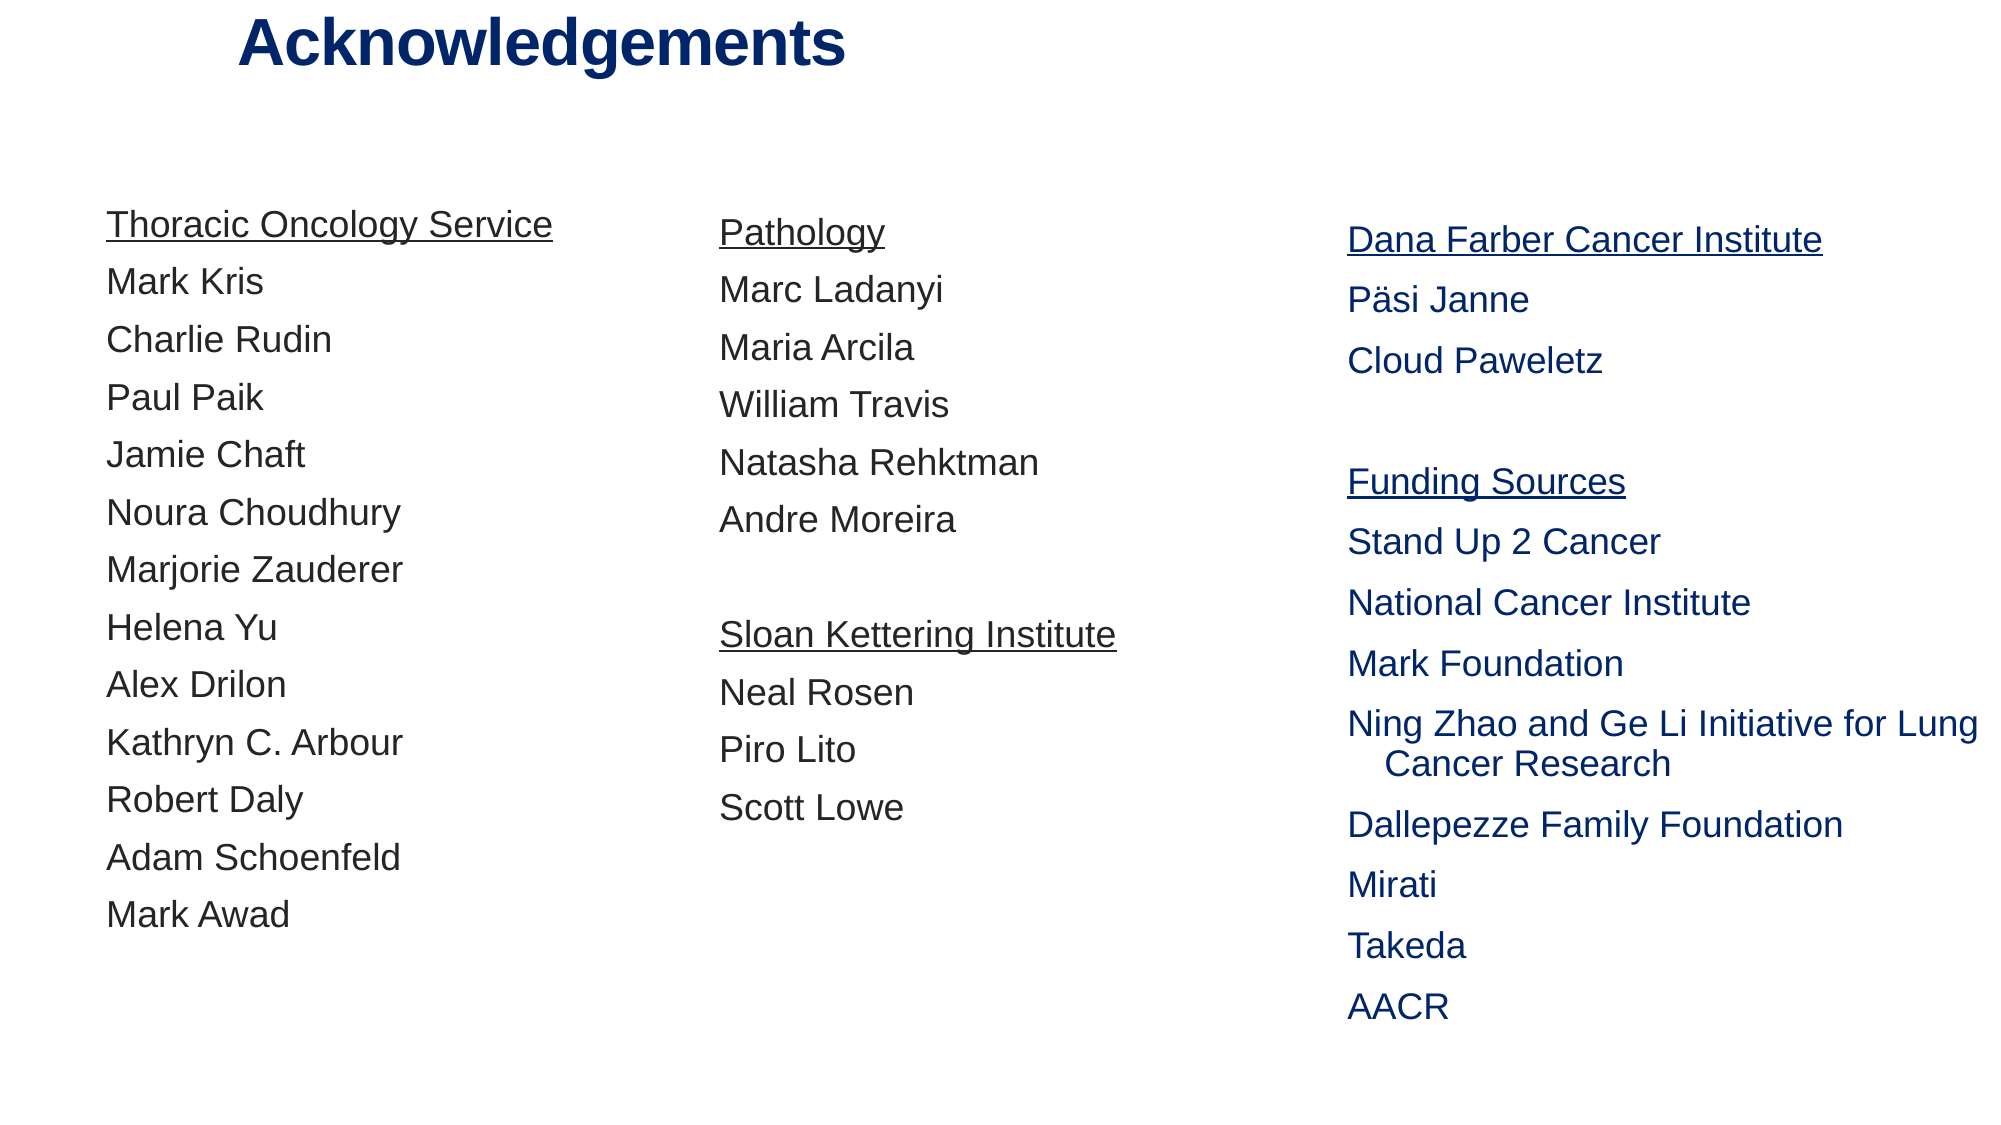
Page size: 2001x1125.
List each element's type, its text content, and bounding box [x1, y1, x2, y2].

title Acknowledgements [237, 7, 1963, 212]
text_box Dana Farber Cancer Institute Päsi Janne Cloud Paweletz Funding Sources Stand Up 2 Cancer National Cancer Institute Mark Foundation Ning Zhao and Ge Li Initiative for Lung Cancer Research Dallepezze Family Foundation Mirati Takeda AACR [1332, 212, 1995, 1038]
list Pathology Marc Ladanyi Maria Arcila William Travis Natasha Rehktman Andre Moreira Sloan Kettering Institute Neal Rosen Piro Lito Scott Lowe [719, 207, 1382, 1033]
list Thoracic Oncology Service Mark Kris Charlie Rudin Paul Paik Jamie Chaft Noura Choudhury Marjorie Zauderer Helena Yu Alex Drilon Kathryn C. Arbour Robert Daly Adam Schoenfeld Mark Awad [106, 200, 769, 1025]
